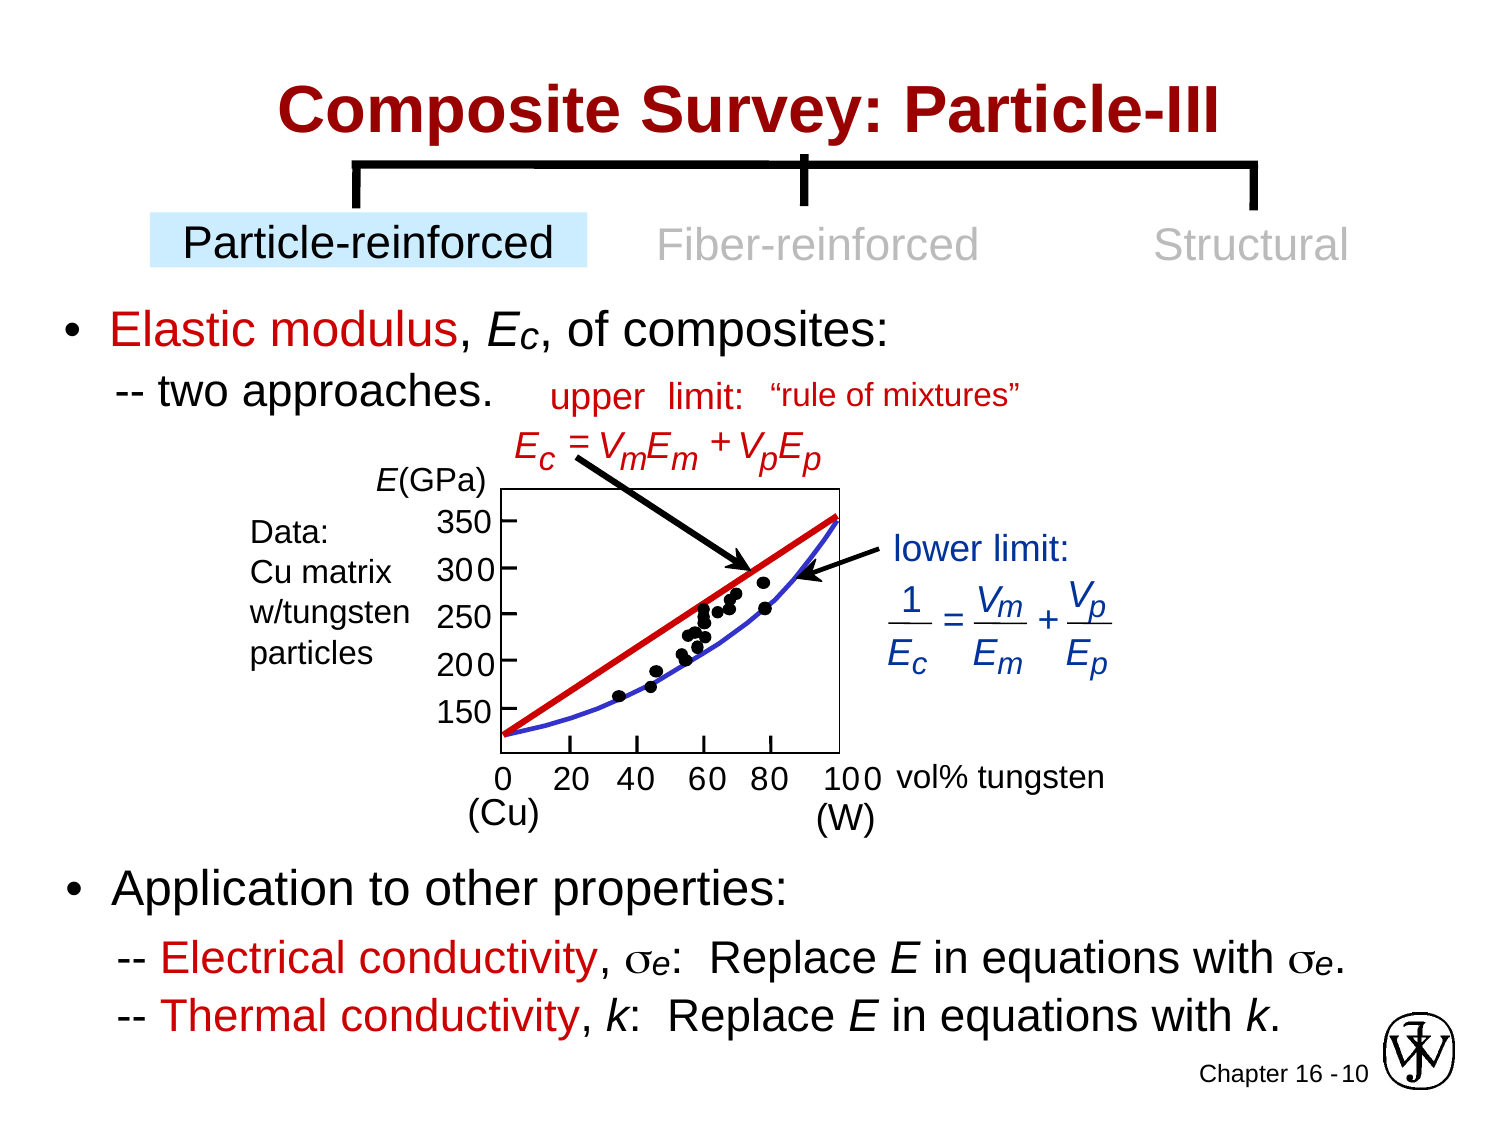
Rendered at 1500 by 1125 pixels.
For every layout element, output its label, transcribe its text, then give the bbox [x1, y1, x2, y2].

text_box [502, 371, 1021, 457]
slide_number 10 [1258, 1050, 1453, 1110]
picture [1383, 1012, 1455, 1090]
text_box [149, 153, 1350, 270]
text_box • Elastic modulus, Ec, of composites: -- two approaches. [63, 280, 890, 416]
text_box • Application to other properties: -- Electrical conductivity, se: Replace E in equations with se. -- Thermal conductivity, k: Replace E in equations with k. [67, 855, 1346, 1041]
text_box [249, 458, 1106, 839]
title Composite Survey: Particle-III [112, 62, 1388, 150]
